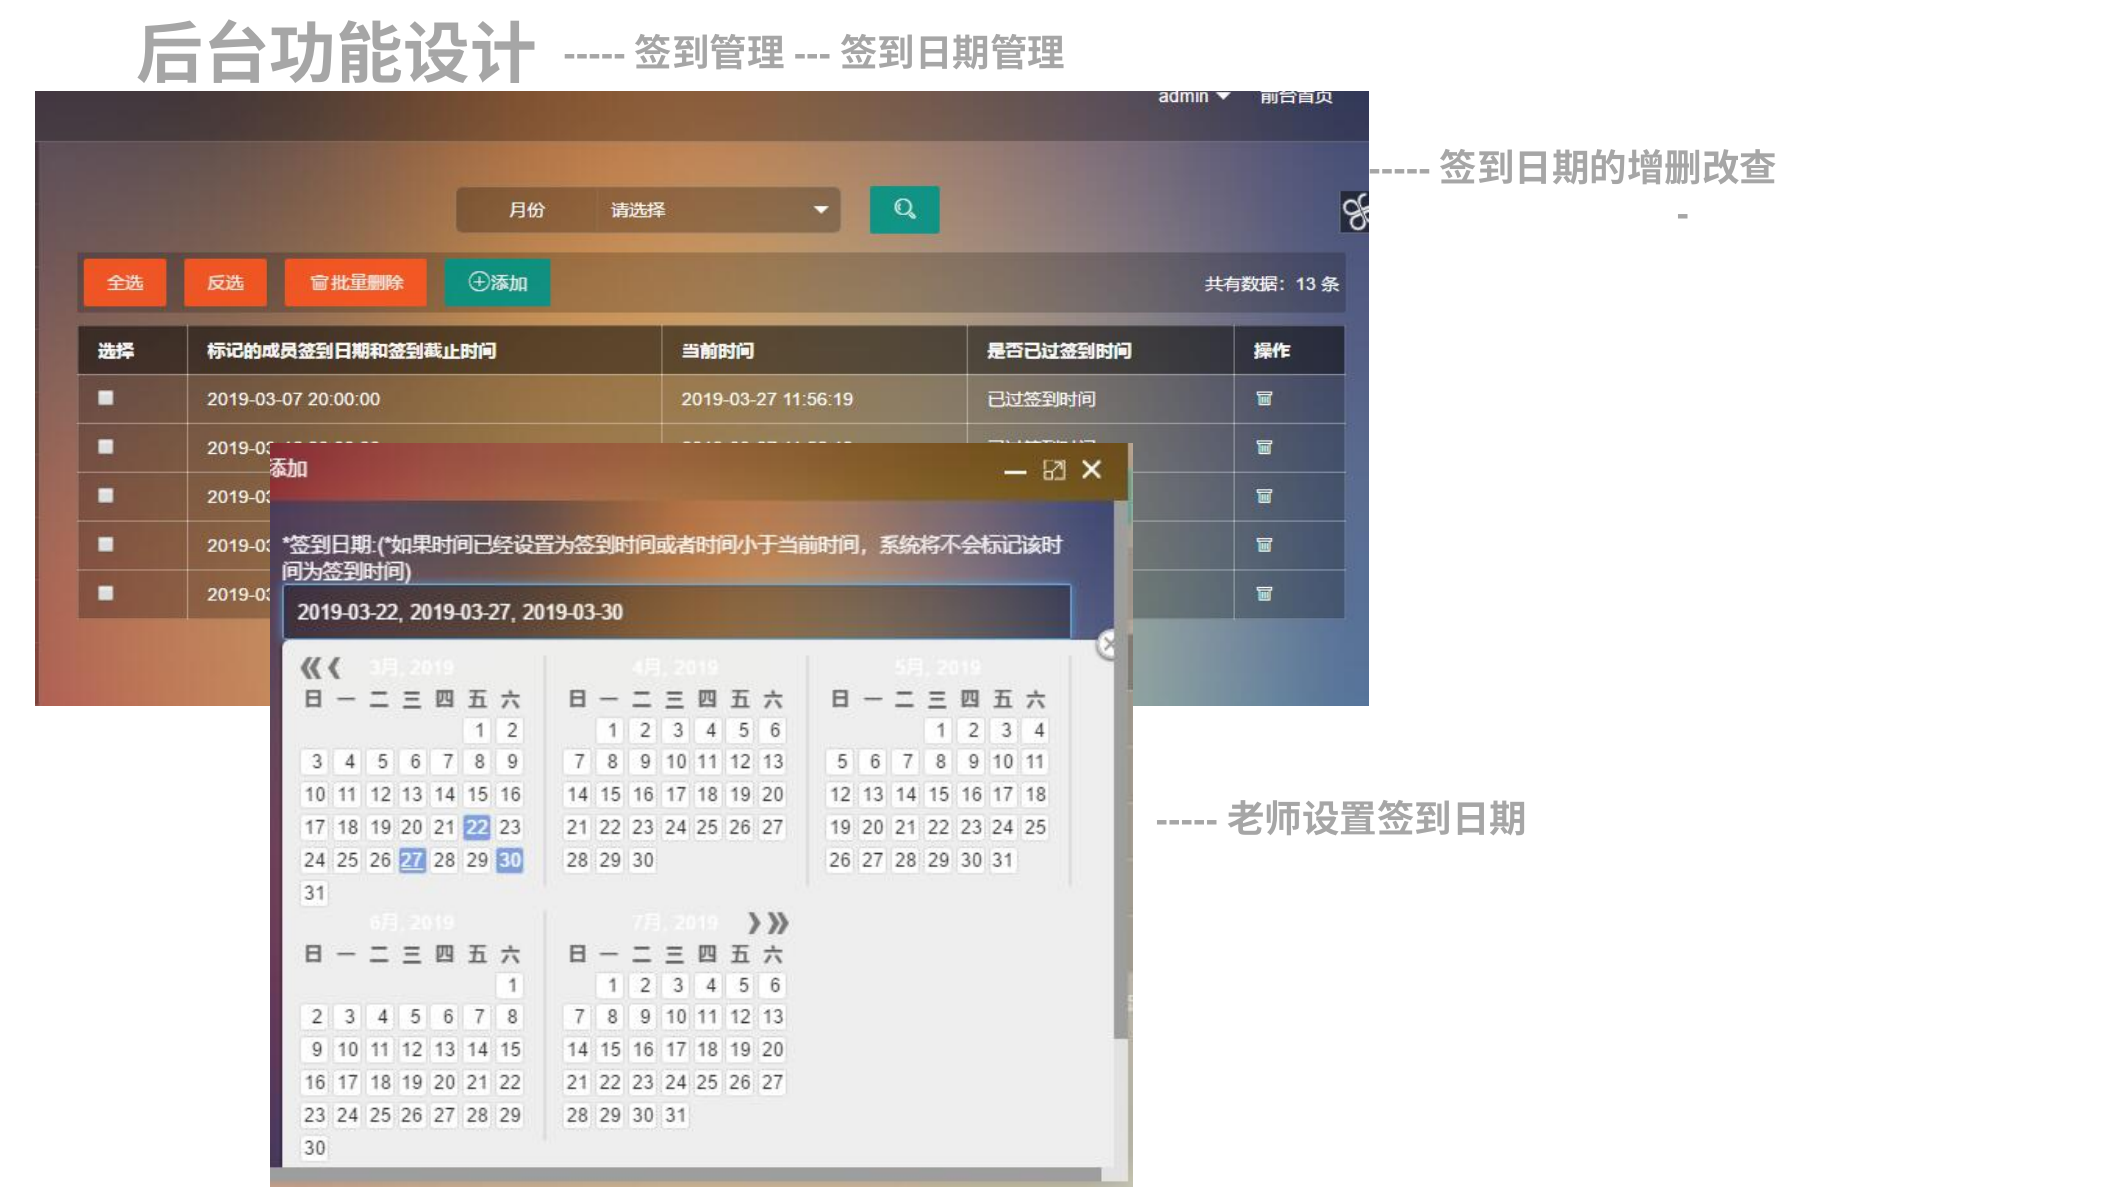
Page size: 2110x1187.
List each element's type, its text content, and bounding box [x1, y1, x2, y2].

text_box -----签到管理---签到日期管理 [597, 28, 1123, 74]
text_box - [1676, 189, 2110, 235]
picture [34, 91, 1369, 1187]
text_box -----老师设置签到日期 [1155, 794, 1715, 840]
text_box 后台功能设计 [136, 11, 597, 91]
text_box -----签到日期的增删改查 [1369, 143, 1928, 189]
